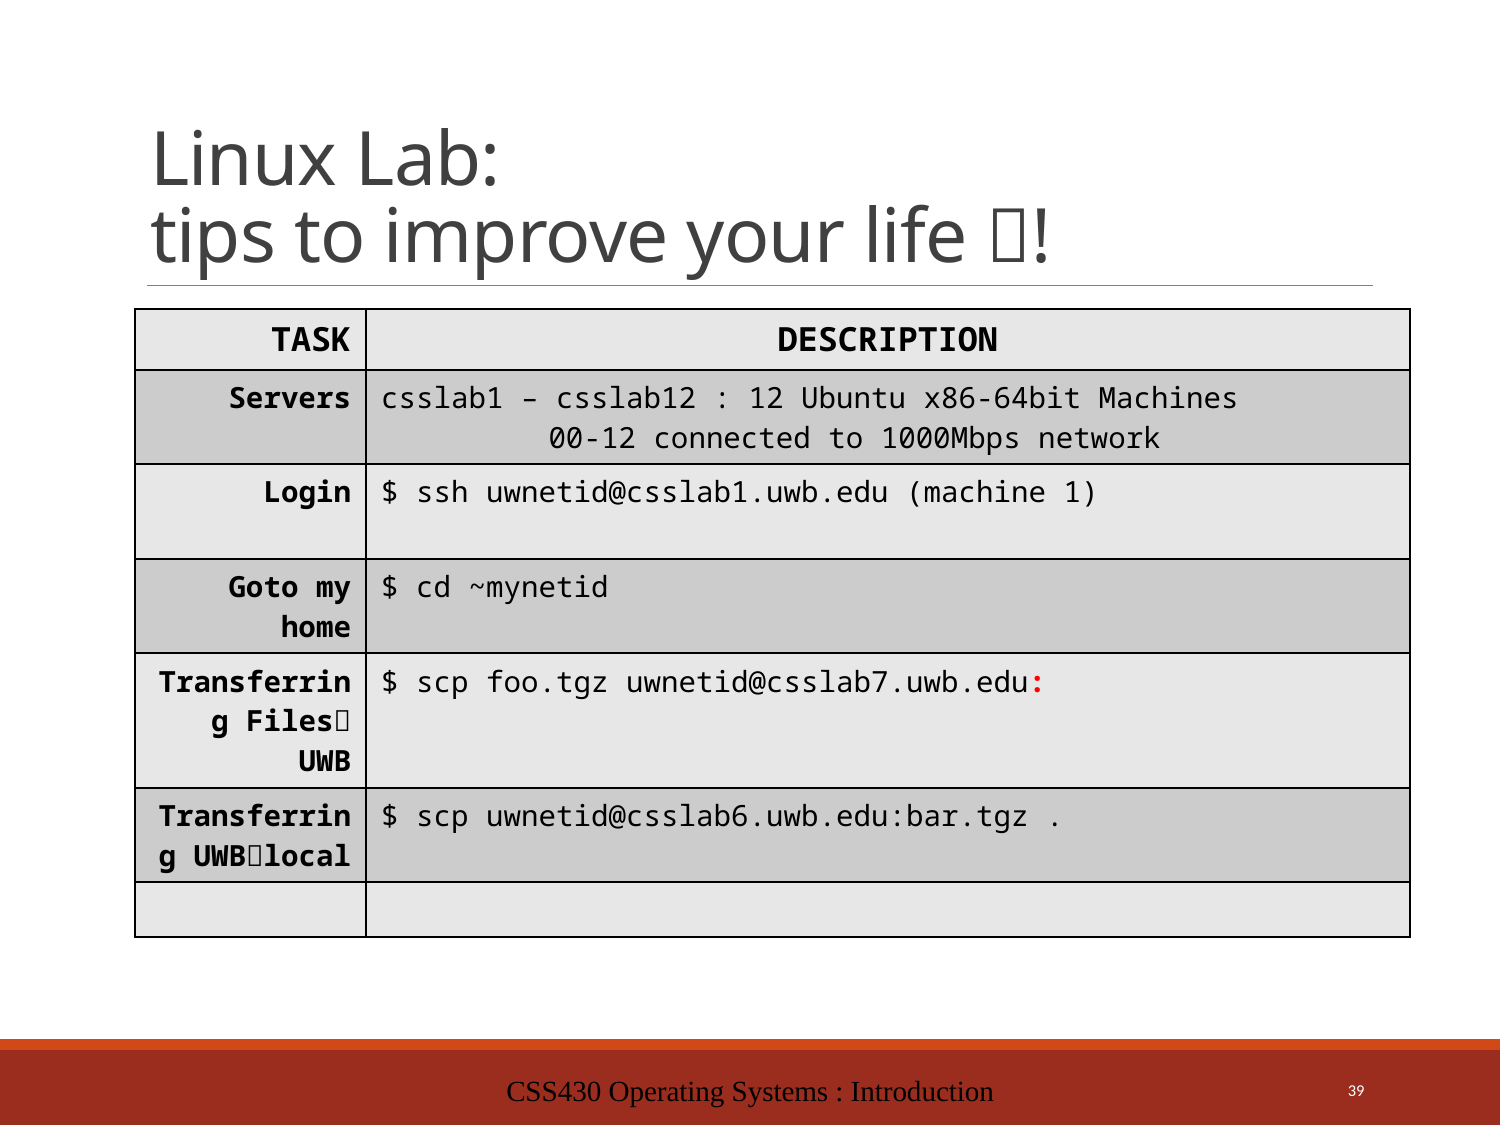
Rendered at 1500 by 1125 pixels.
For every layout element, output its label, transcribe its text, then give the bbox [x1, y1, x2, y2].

table_cell [367, 883, 1409, 936]
table_cell Transferring Files UWB [136, 654, 365, 787]
table_cell Goto my home [136, 560, 365, 652]
table_header TASK [136, 310, 365, 369]
slide_number 39 [1218, 1059, 1380, 1120]
table_cell $ scp foo.tgz uwnetid@csslab7.uwb.edu: [367, 654, 1409, 787]
table_cell Transferring UWBlocal [136, 789, 365, 881]
table_cell csslab1 – csslab12 : 12 Ubuntu x86-64bit Machines 00-12 connected to 1000Mbps network [367, 371, 1409, 463]
table_cell Login [136, 465, 365, 558]
footer CSS430 Operating Systems : Introduction [453, 1059, 1047, 1120]
table_cell $ ssh uwnetid@csslab1.uwb.edu (machine 1) [367, 465, 1409, 558]
table_header DESCRIPTION [367, 310, 1409, 369]
table_cell [136, 883, 365, 936]
table_cell $ scp uwnetid@csslab6.uwb.edu:bar.tgz . [367, 789, 1409, 881]
title Linux Lab: tips to improve your life ! [135, 47, 1373, 285]
table_cell Servers [136, 371, 365, 463]
table_cell $ cd ~mynetid [367, 560, 1409, 652]
